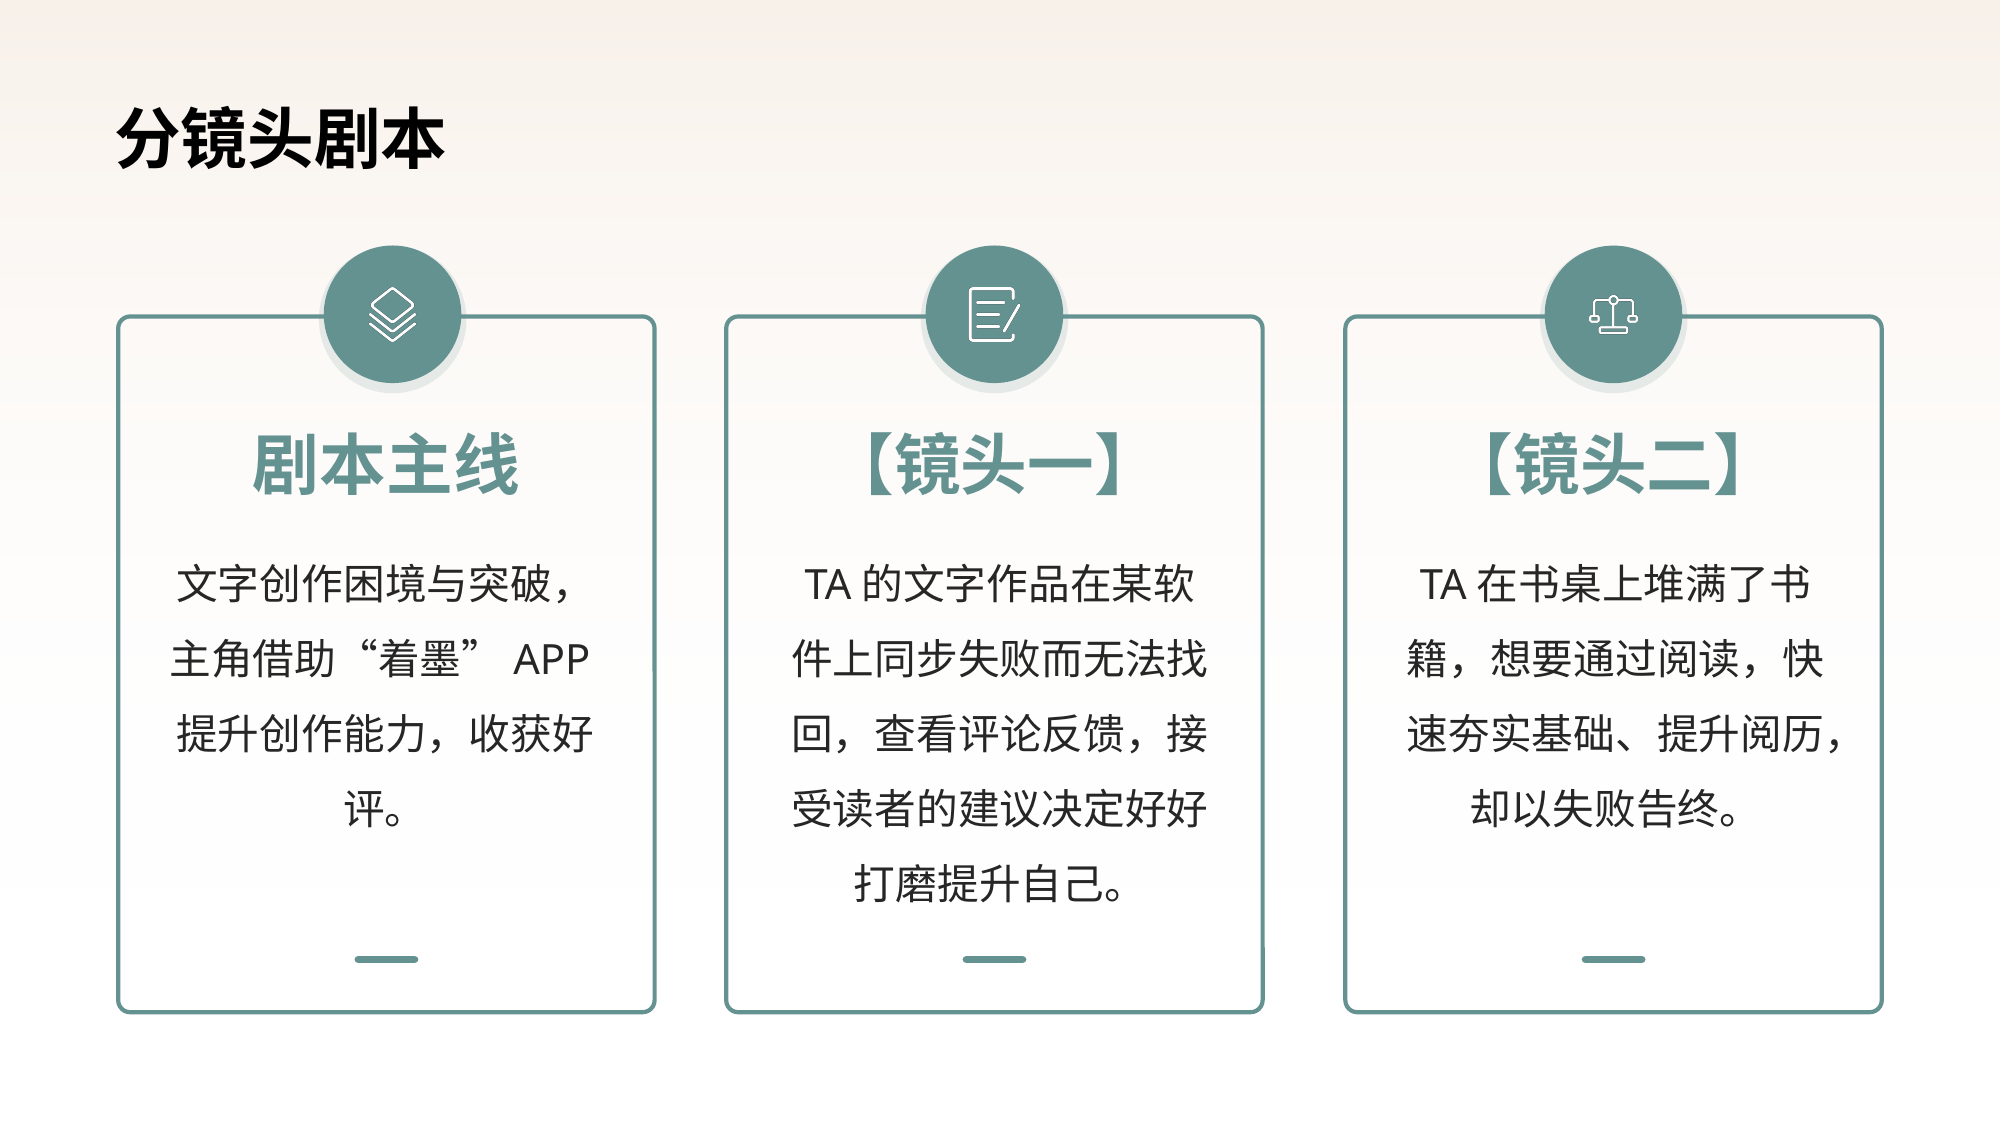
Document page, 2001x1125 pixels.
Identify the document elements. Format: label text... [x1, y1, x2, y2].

text_box [1344, 315, 1883, 1014]
text_box [725, 315, 1264, 1014]
text_box [919, 254, 1070, 395]
title 分镜头剧本 [114, 59, 1886, 178]
text_box [1543, 244, 1684, 385]
text_box [1538, 254, 1689, 395]
text_box TA在书桌上堆满了书籍，想要通过阅读，快速夯实基础、提升阅历，却以失败告终。 [1399, 532, 1832, 920]
text_box 【镜头二】 [1383, 429, 1844, 503]
picture [967, 287, 1022, 342]
text_box 剧本主线 [155, 429, 617, 503]
text_box [317, 254, 468, 395]
text_box [117, 315, 656, 1014]
text_box [924, 244, 1065, 385]
picture [1589, 290, 1638, 339]
text_box 文字创作困境与突破，主角借助“着墨”APP提升创作能力，收获好评。 [168, 532, 601, 920]
picture [365, 287, 420, 342]
text_box [322, 244, 463, 385]
text_box TA的文字作品在某软件上同步失败而无法找回，查看评论反馈，接受读者的建议决定好好打磨提升自己。 [783, 532, 1217, 920]
text_box 【镜头一】 [763, 429, 1225, 503]
